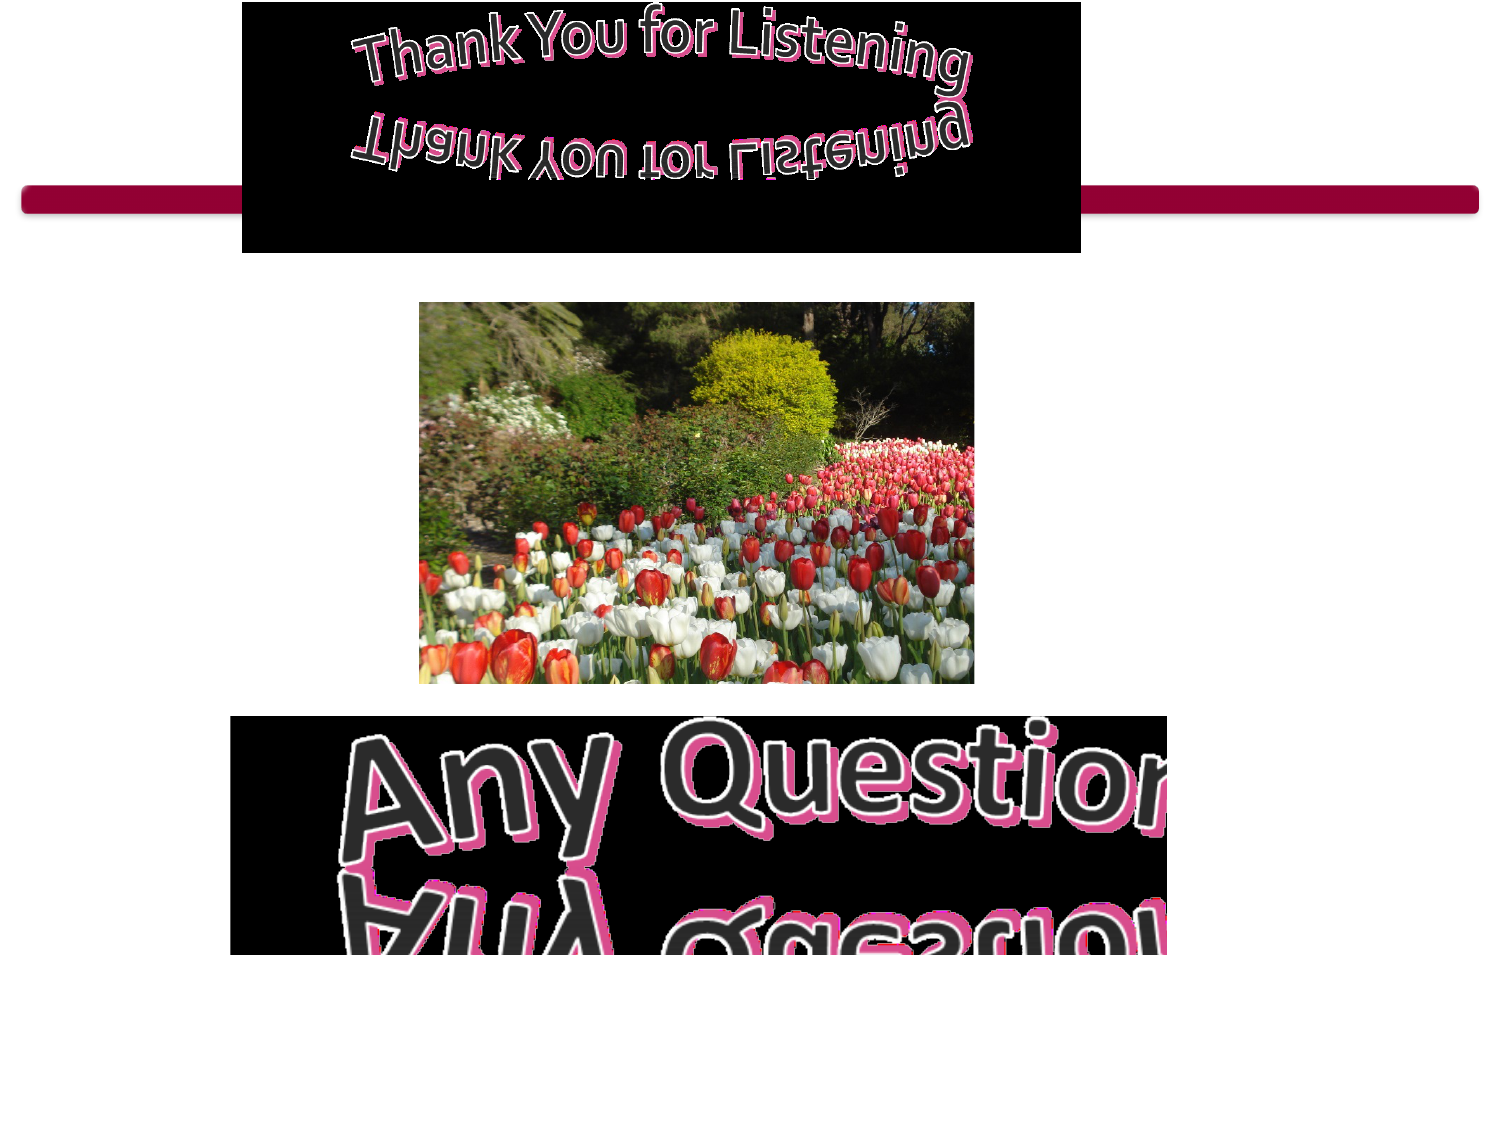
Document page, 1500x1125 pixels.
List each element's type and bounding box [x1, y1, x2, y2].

picture [229, 715, 1168, 955]
picture [241, 2, 1081, 256]
picture [418, 302, 975, 684]
